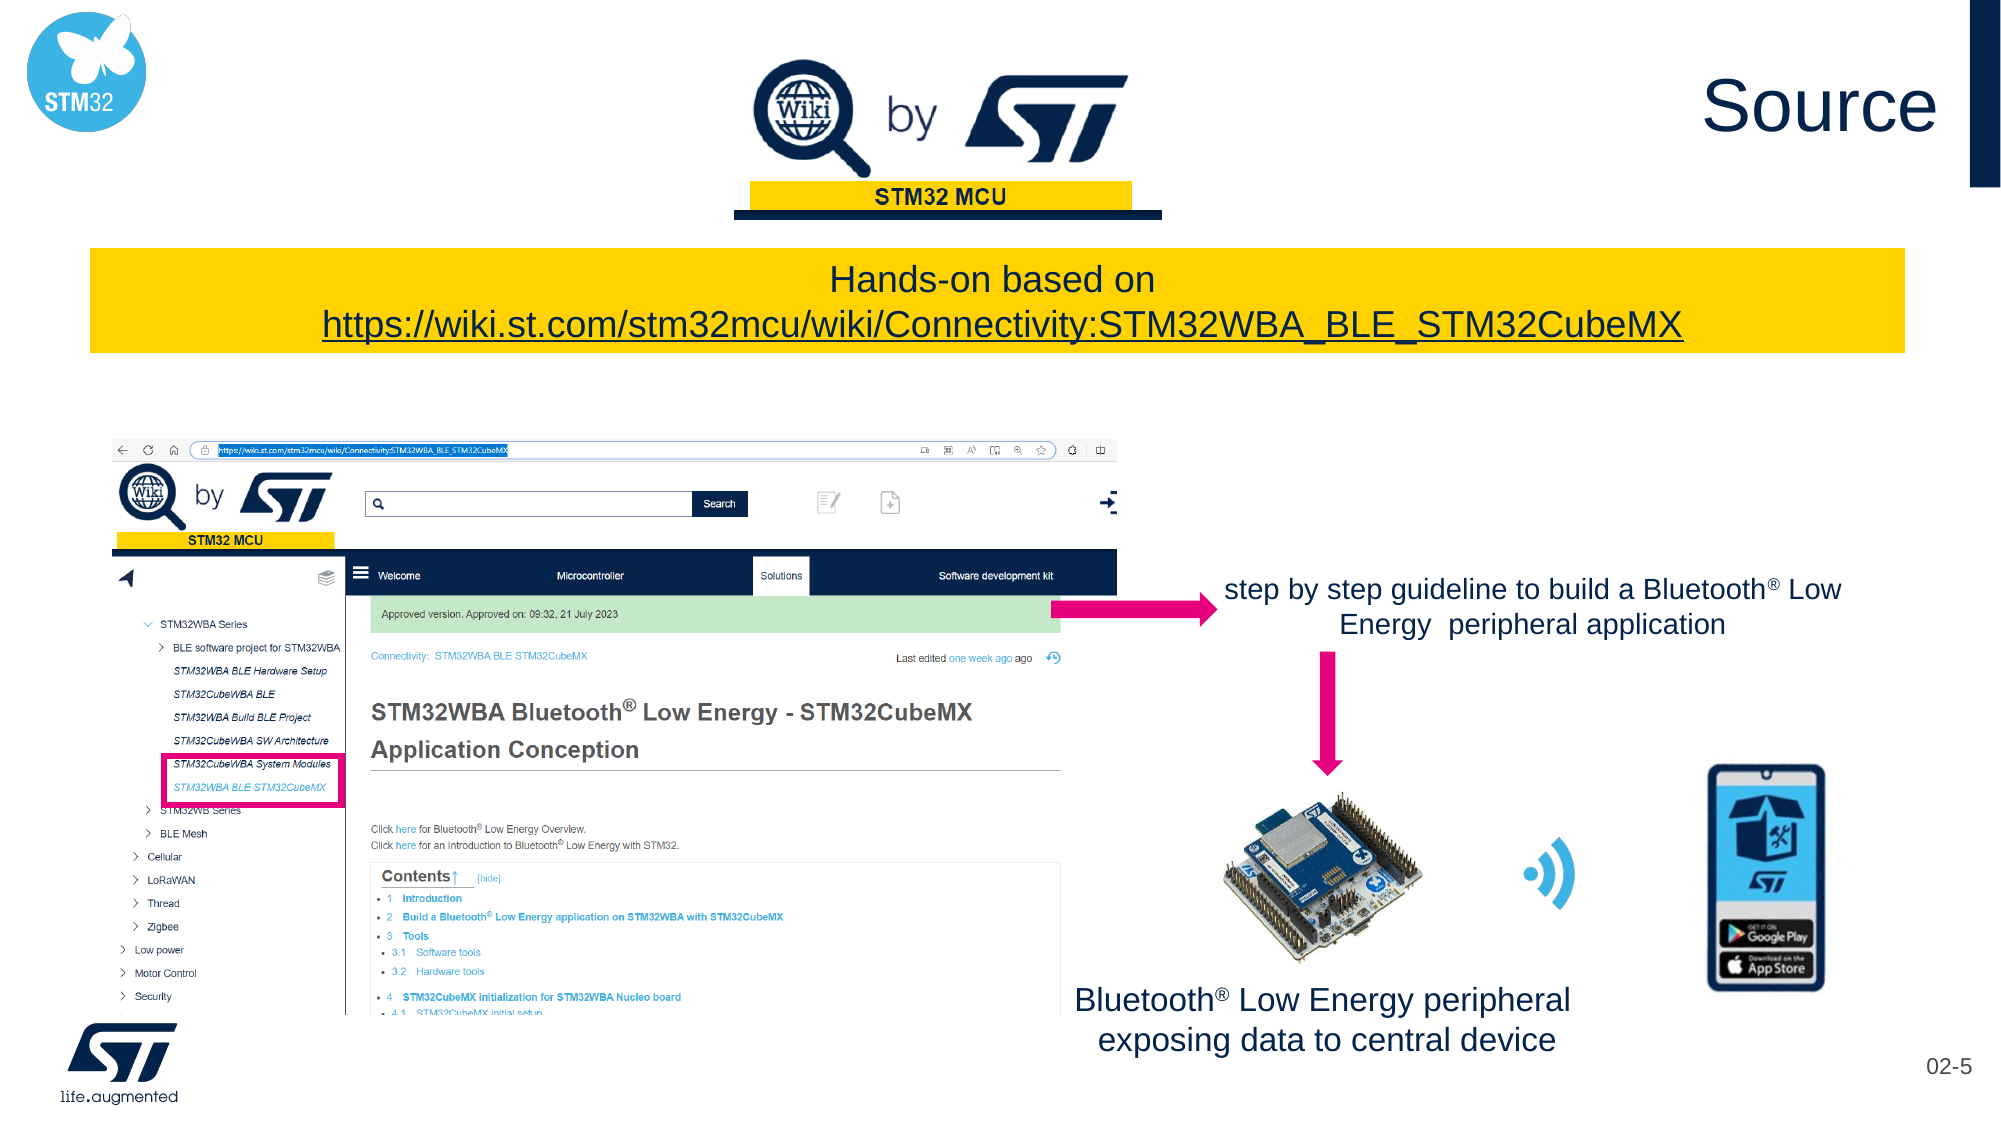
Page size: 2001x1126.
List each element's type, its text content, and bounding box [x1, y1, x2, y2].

slide_number 5 [1905, 1038, 1973, 1087]
text_box Hands-on based on https://wiki.st.com/stm32mcu/wiki/Connectivity:STM32WBA_BLE_STM32CubeMX [90, 248, 1906, 353]
list [49, 243, 1952, 422]
text_box Bluetooth® Low Energy peripheral exposing data to central device [972, 971, 1683, 1066]
picture [1217, 789, 1425, 968]
picture [734, 58, 1162, 220]
picture [1473, 790, 1635, 949]
picture [37, 439, 1117, 1126]
text_box [1117, 589, 1219, 630]
picture [1639, 735, 1871, 1019]
text_box step by step guideline to build a Bluetooth® Low Energy peripheral application [1178, 562, 1888, 648]
picture [27, 12, 146, 132]
title Source [49, 0, 1955, 215]
text_box [1309, 650, 1346, 778]
